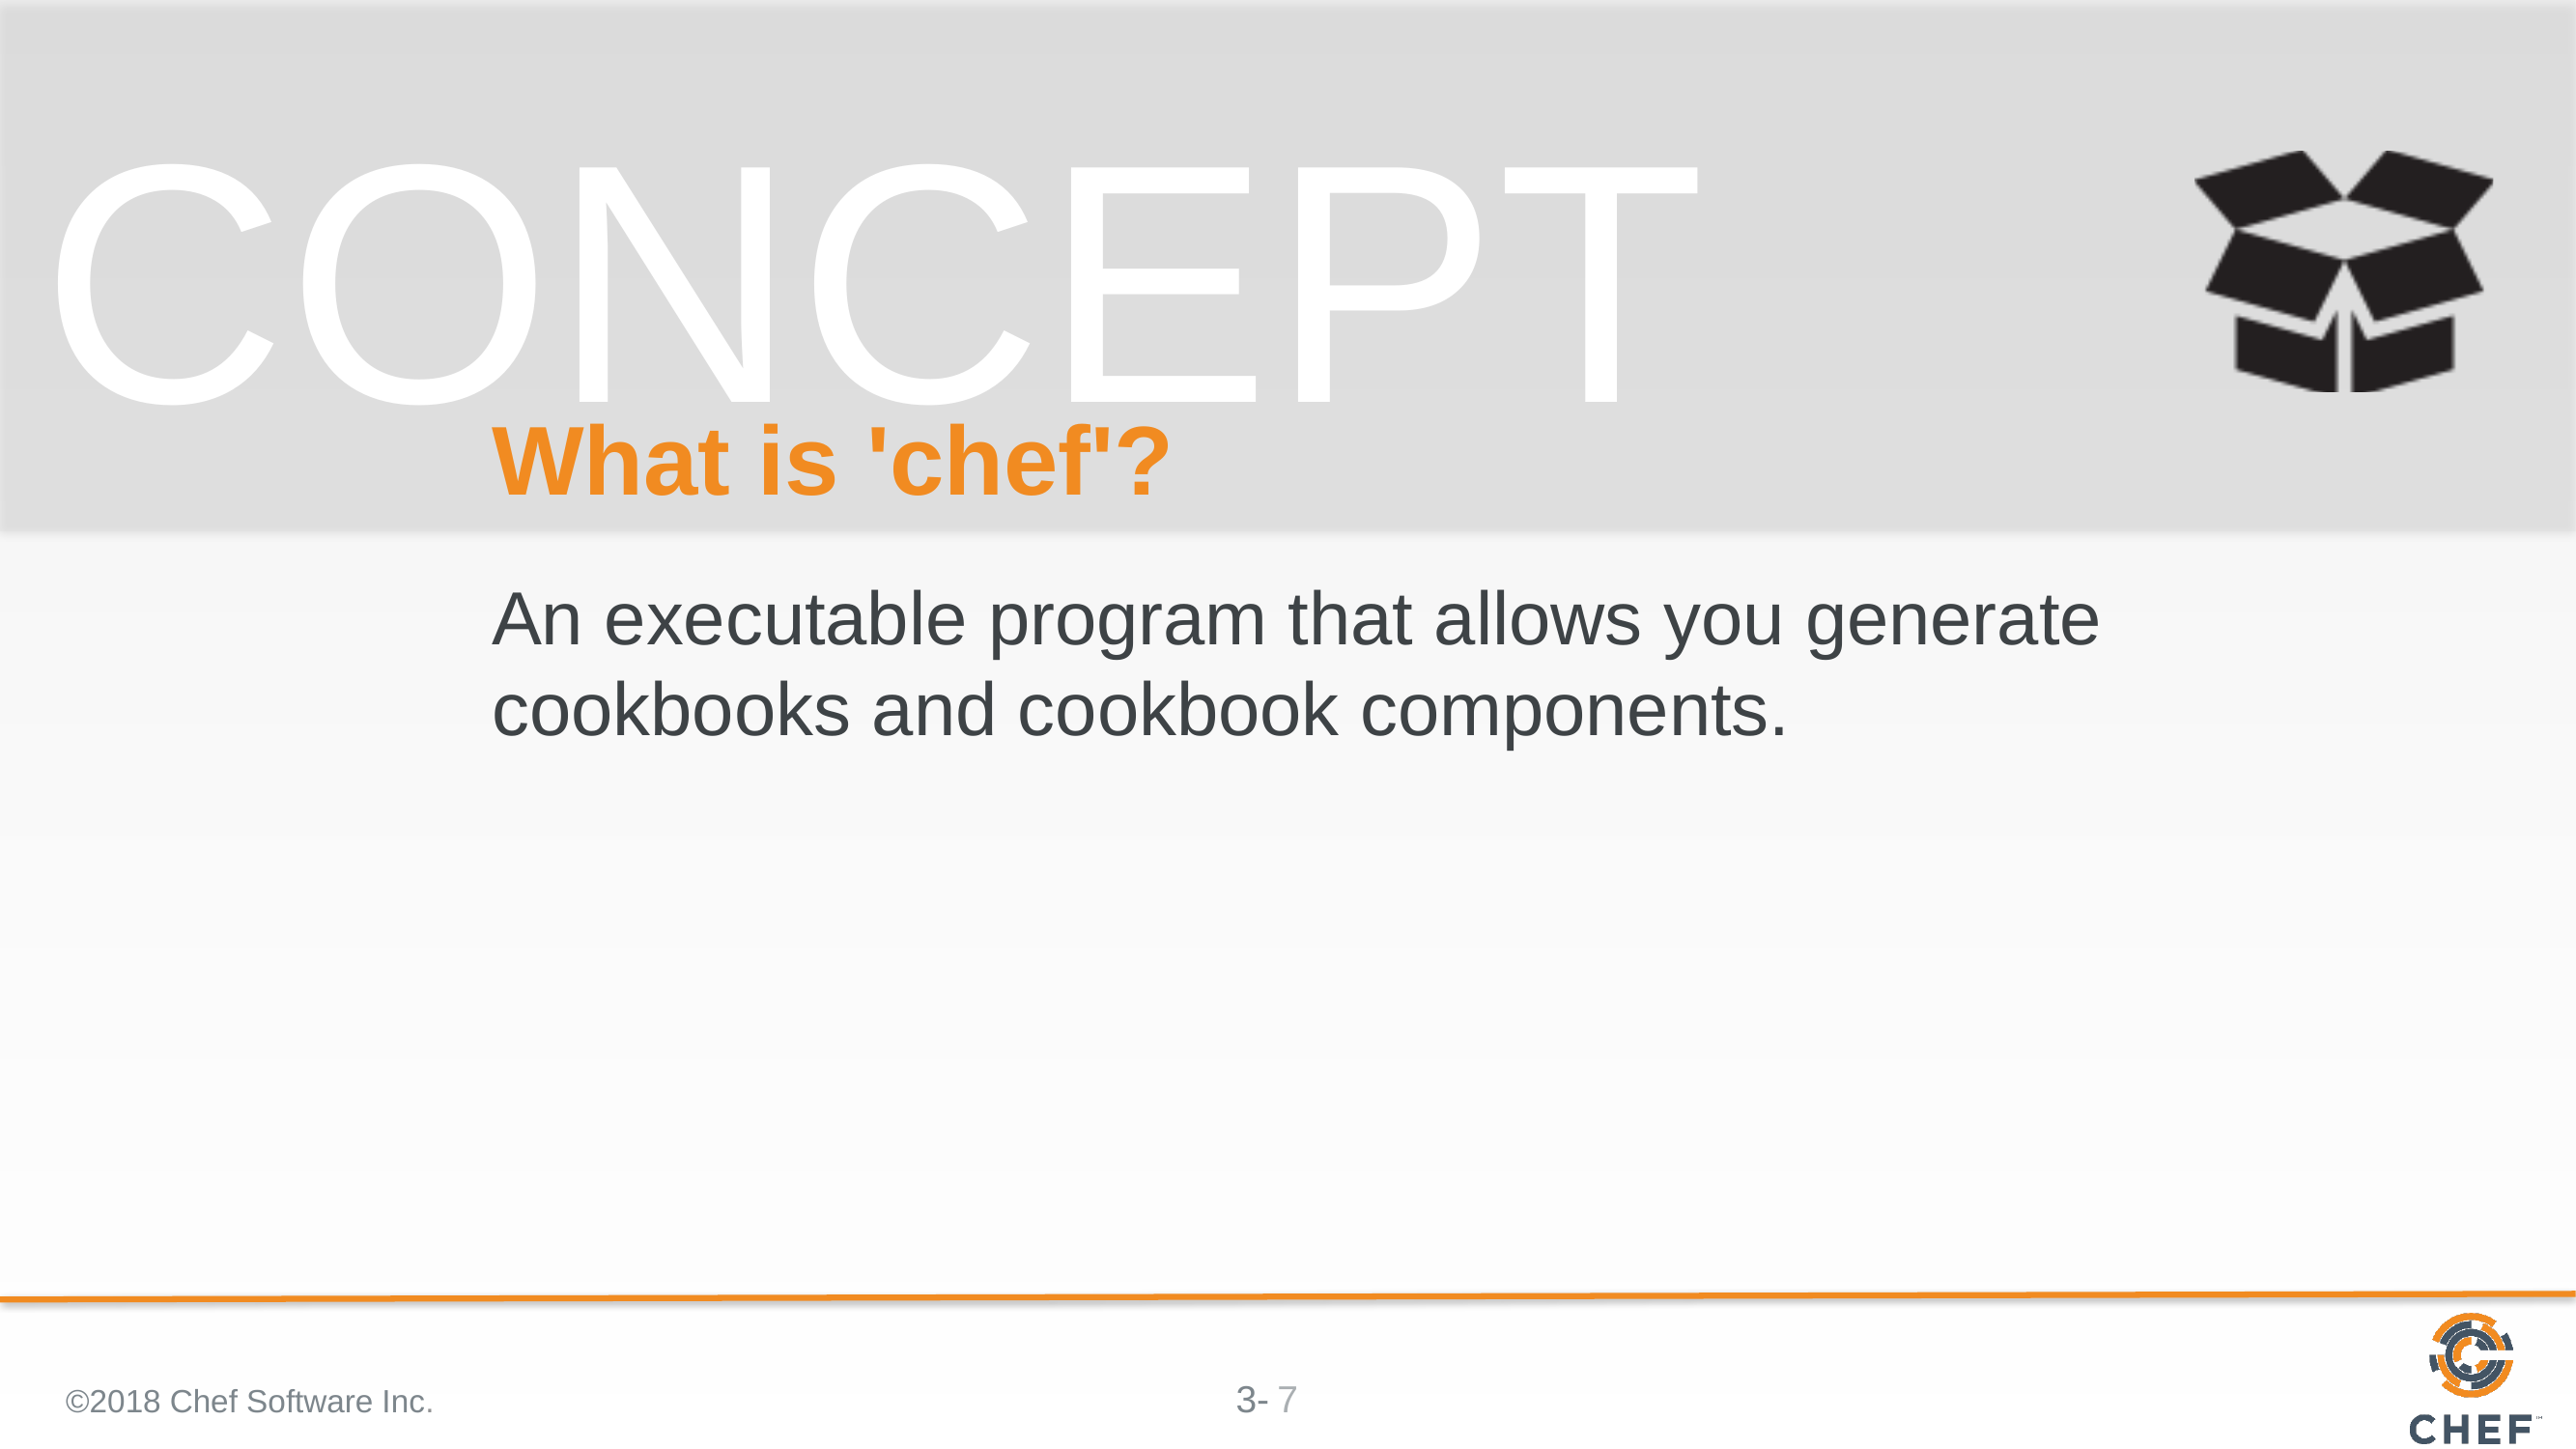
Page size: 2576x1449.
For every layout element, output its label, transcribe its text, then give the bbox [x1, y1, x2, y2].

slide_number 7 [998, 1359, 1578, 1437]
subtitle An executable program that allows you generate cookbooks and cookbook components. [477, 555, 2217, 1087]
picture [2399, 1297, 2550, 1449]
title What is 'chef'? [477, 395, 2217, 531]
footer ©2018 Chef Software Inc. [51, 1359, 952, 1440]
